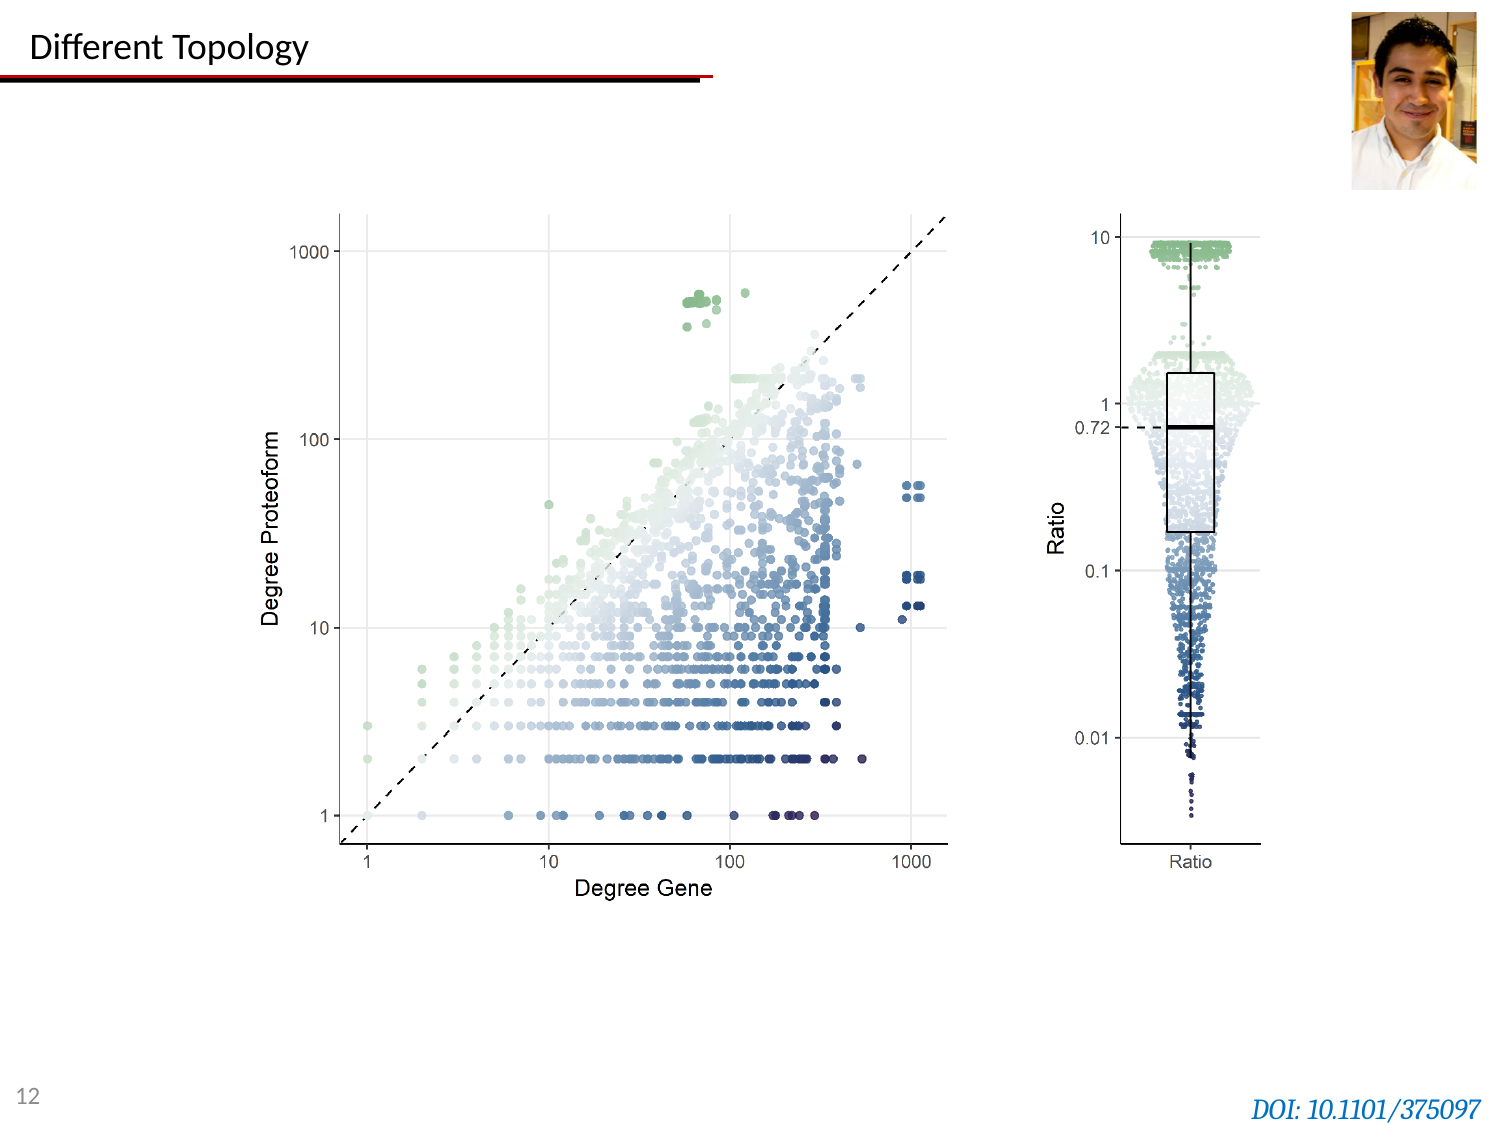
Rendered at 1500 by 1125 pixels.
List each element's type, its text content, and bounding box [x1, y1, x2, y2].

picture [249, 202, 959, 912]
text_box DOI: 10.1101/375097 [804, 1087, 1500, 1125]
slide_number 12 [0, 1065, 63, 1125]
picture [1351, 12, 1477, 190]
picture [1035, 202, 1272, 912]
text_box Different Topology [14, 14, 325, 75]
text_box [0, 76, 713, 83]
